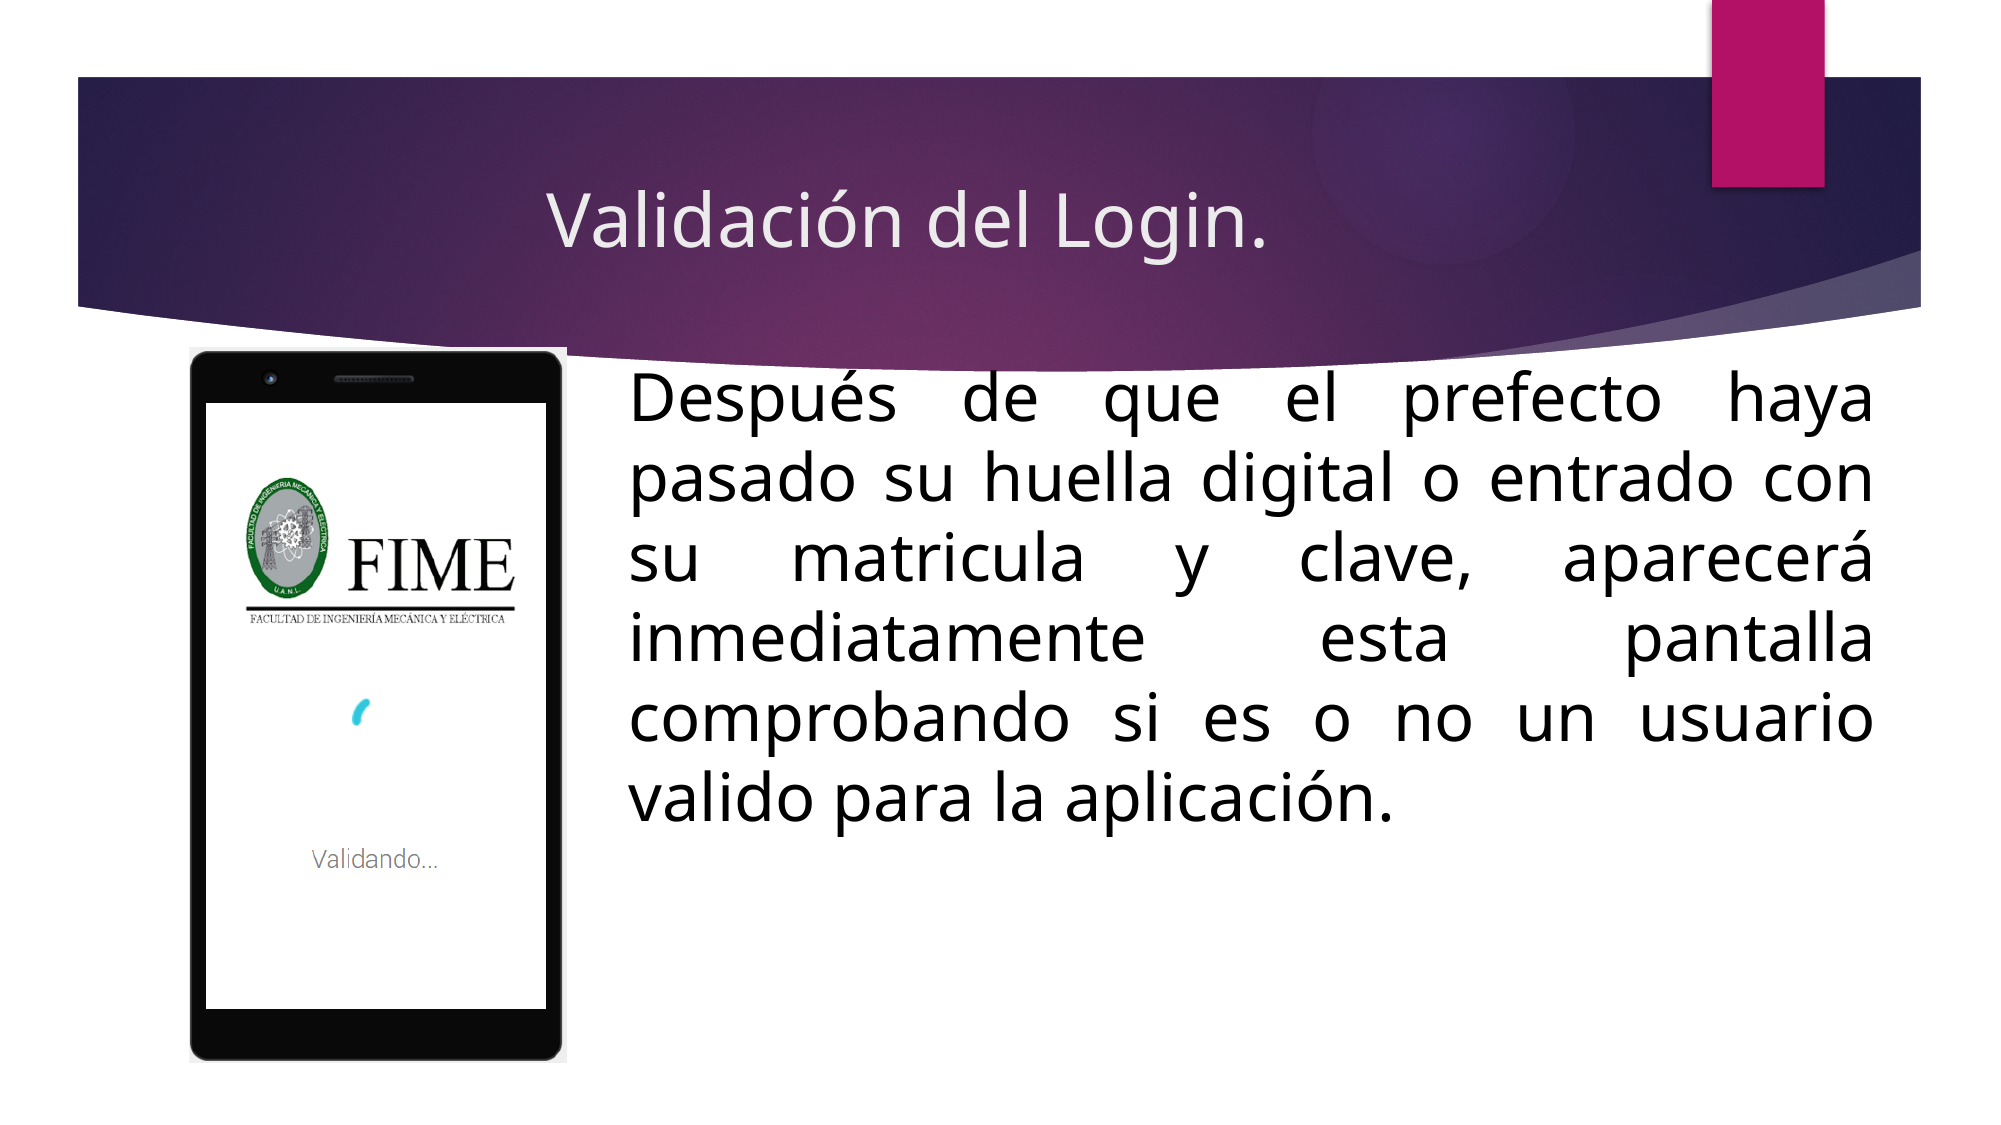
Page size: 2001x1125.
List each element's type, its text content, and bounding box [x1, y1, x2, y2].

text_box Después de que el prefecto haya pasado su huella digital o entrado con su matricula y clave, aparecerá inmediatamente esta pantalla comprobando si es o no un usuario valido para la aplicación. [613, 347, 1893, 842]
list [189, 346, 567, 1064]
title Validación del Login. [189, 159, 1627, 276]
